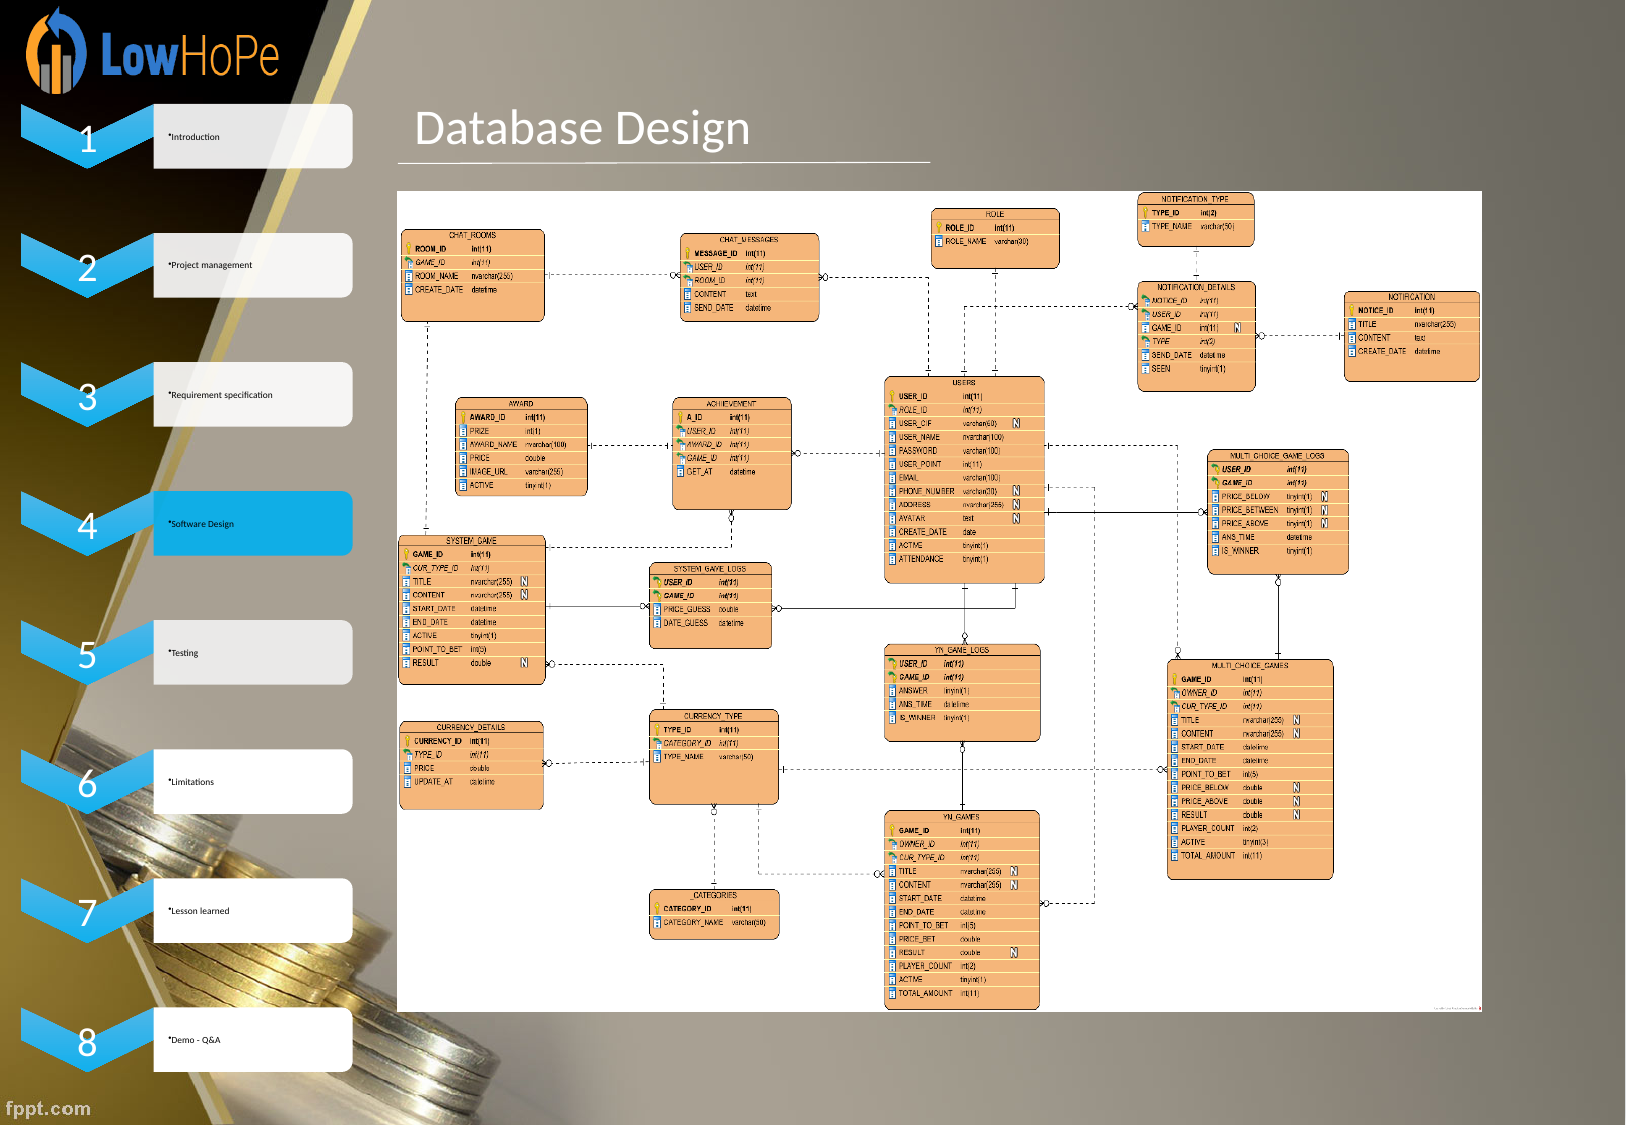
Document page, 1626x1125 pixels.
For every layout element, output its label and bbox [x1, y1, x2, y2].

text_box [20, 103, 353, 1072]
picture [0, 0, 1625, 1125]
